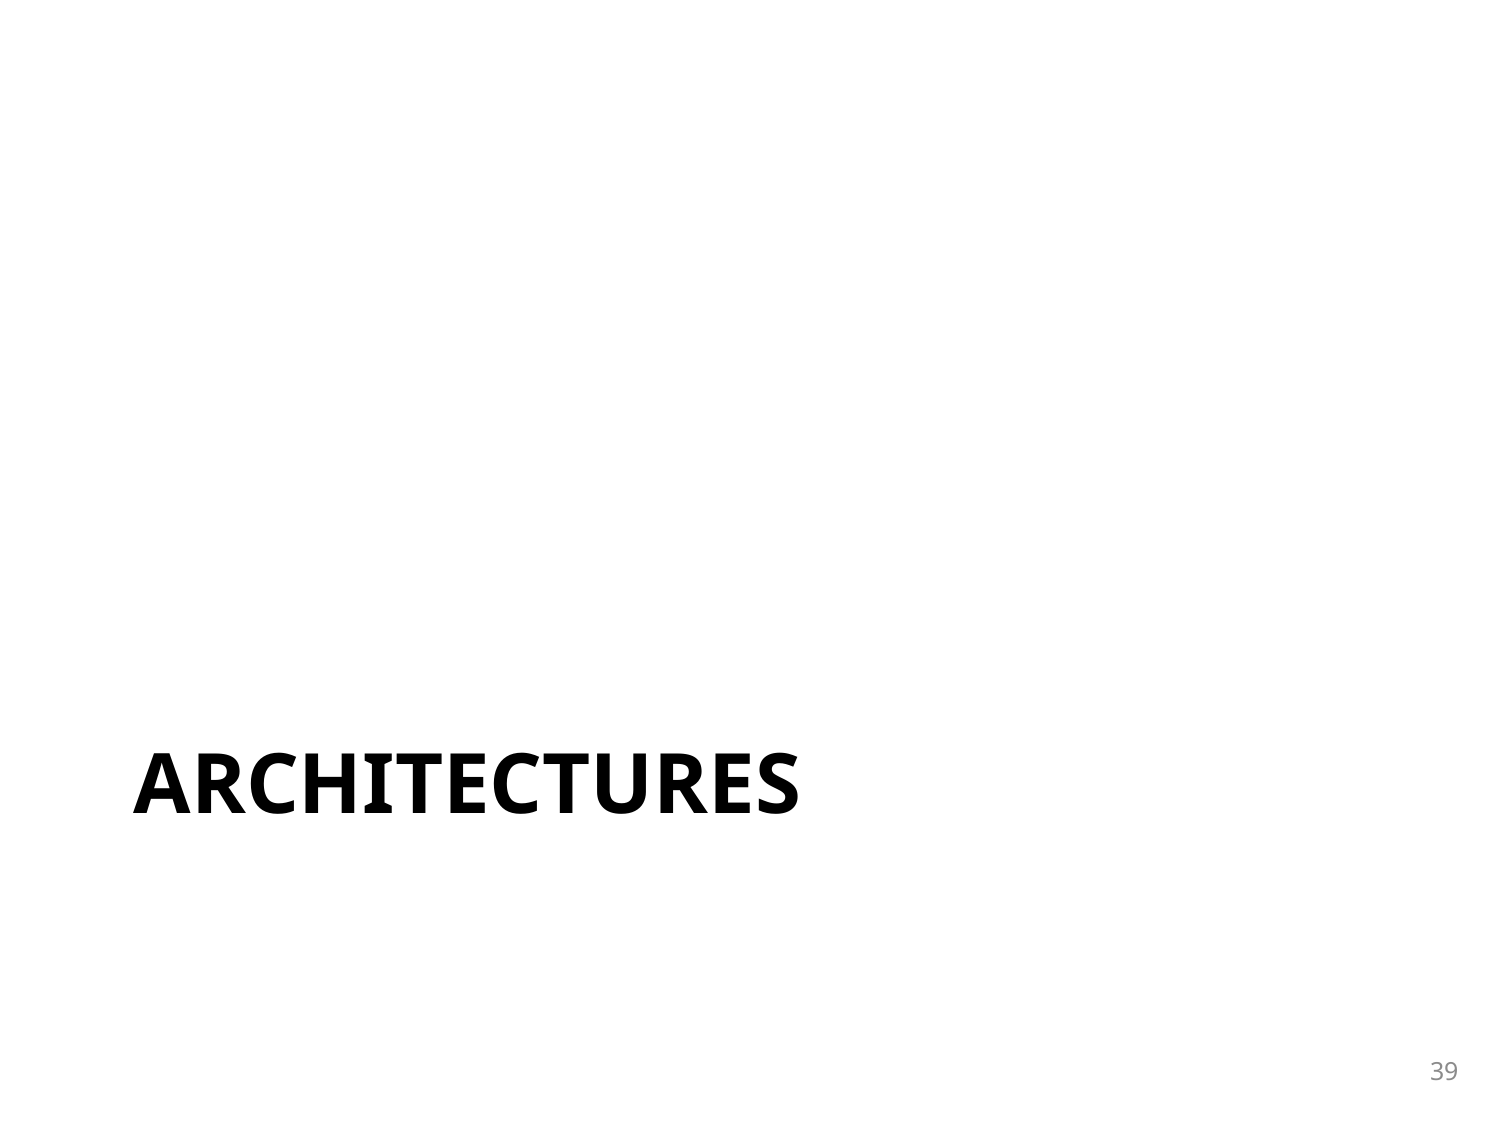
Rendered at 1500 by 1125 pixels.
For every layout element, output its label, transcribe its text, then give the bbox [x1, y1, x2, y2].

slide_number 39 [1330, 1042, 1474, 1103]
title Architectures [118, 722, 1394, 947]
